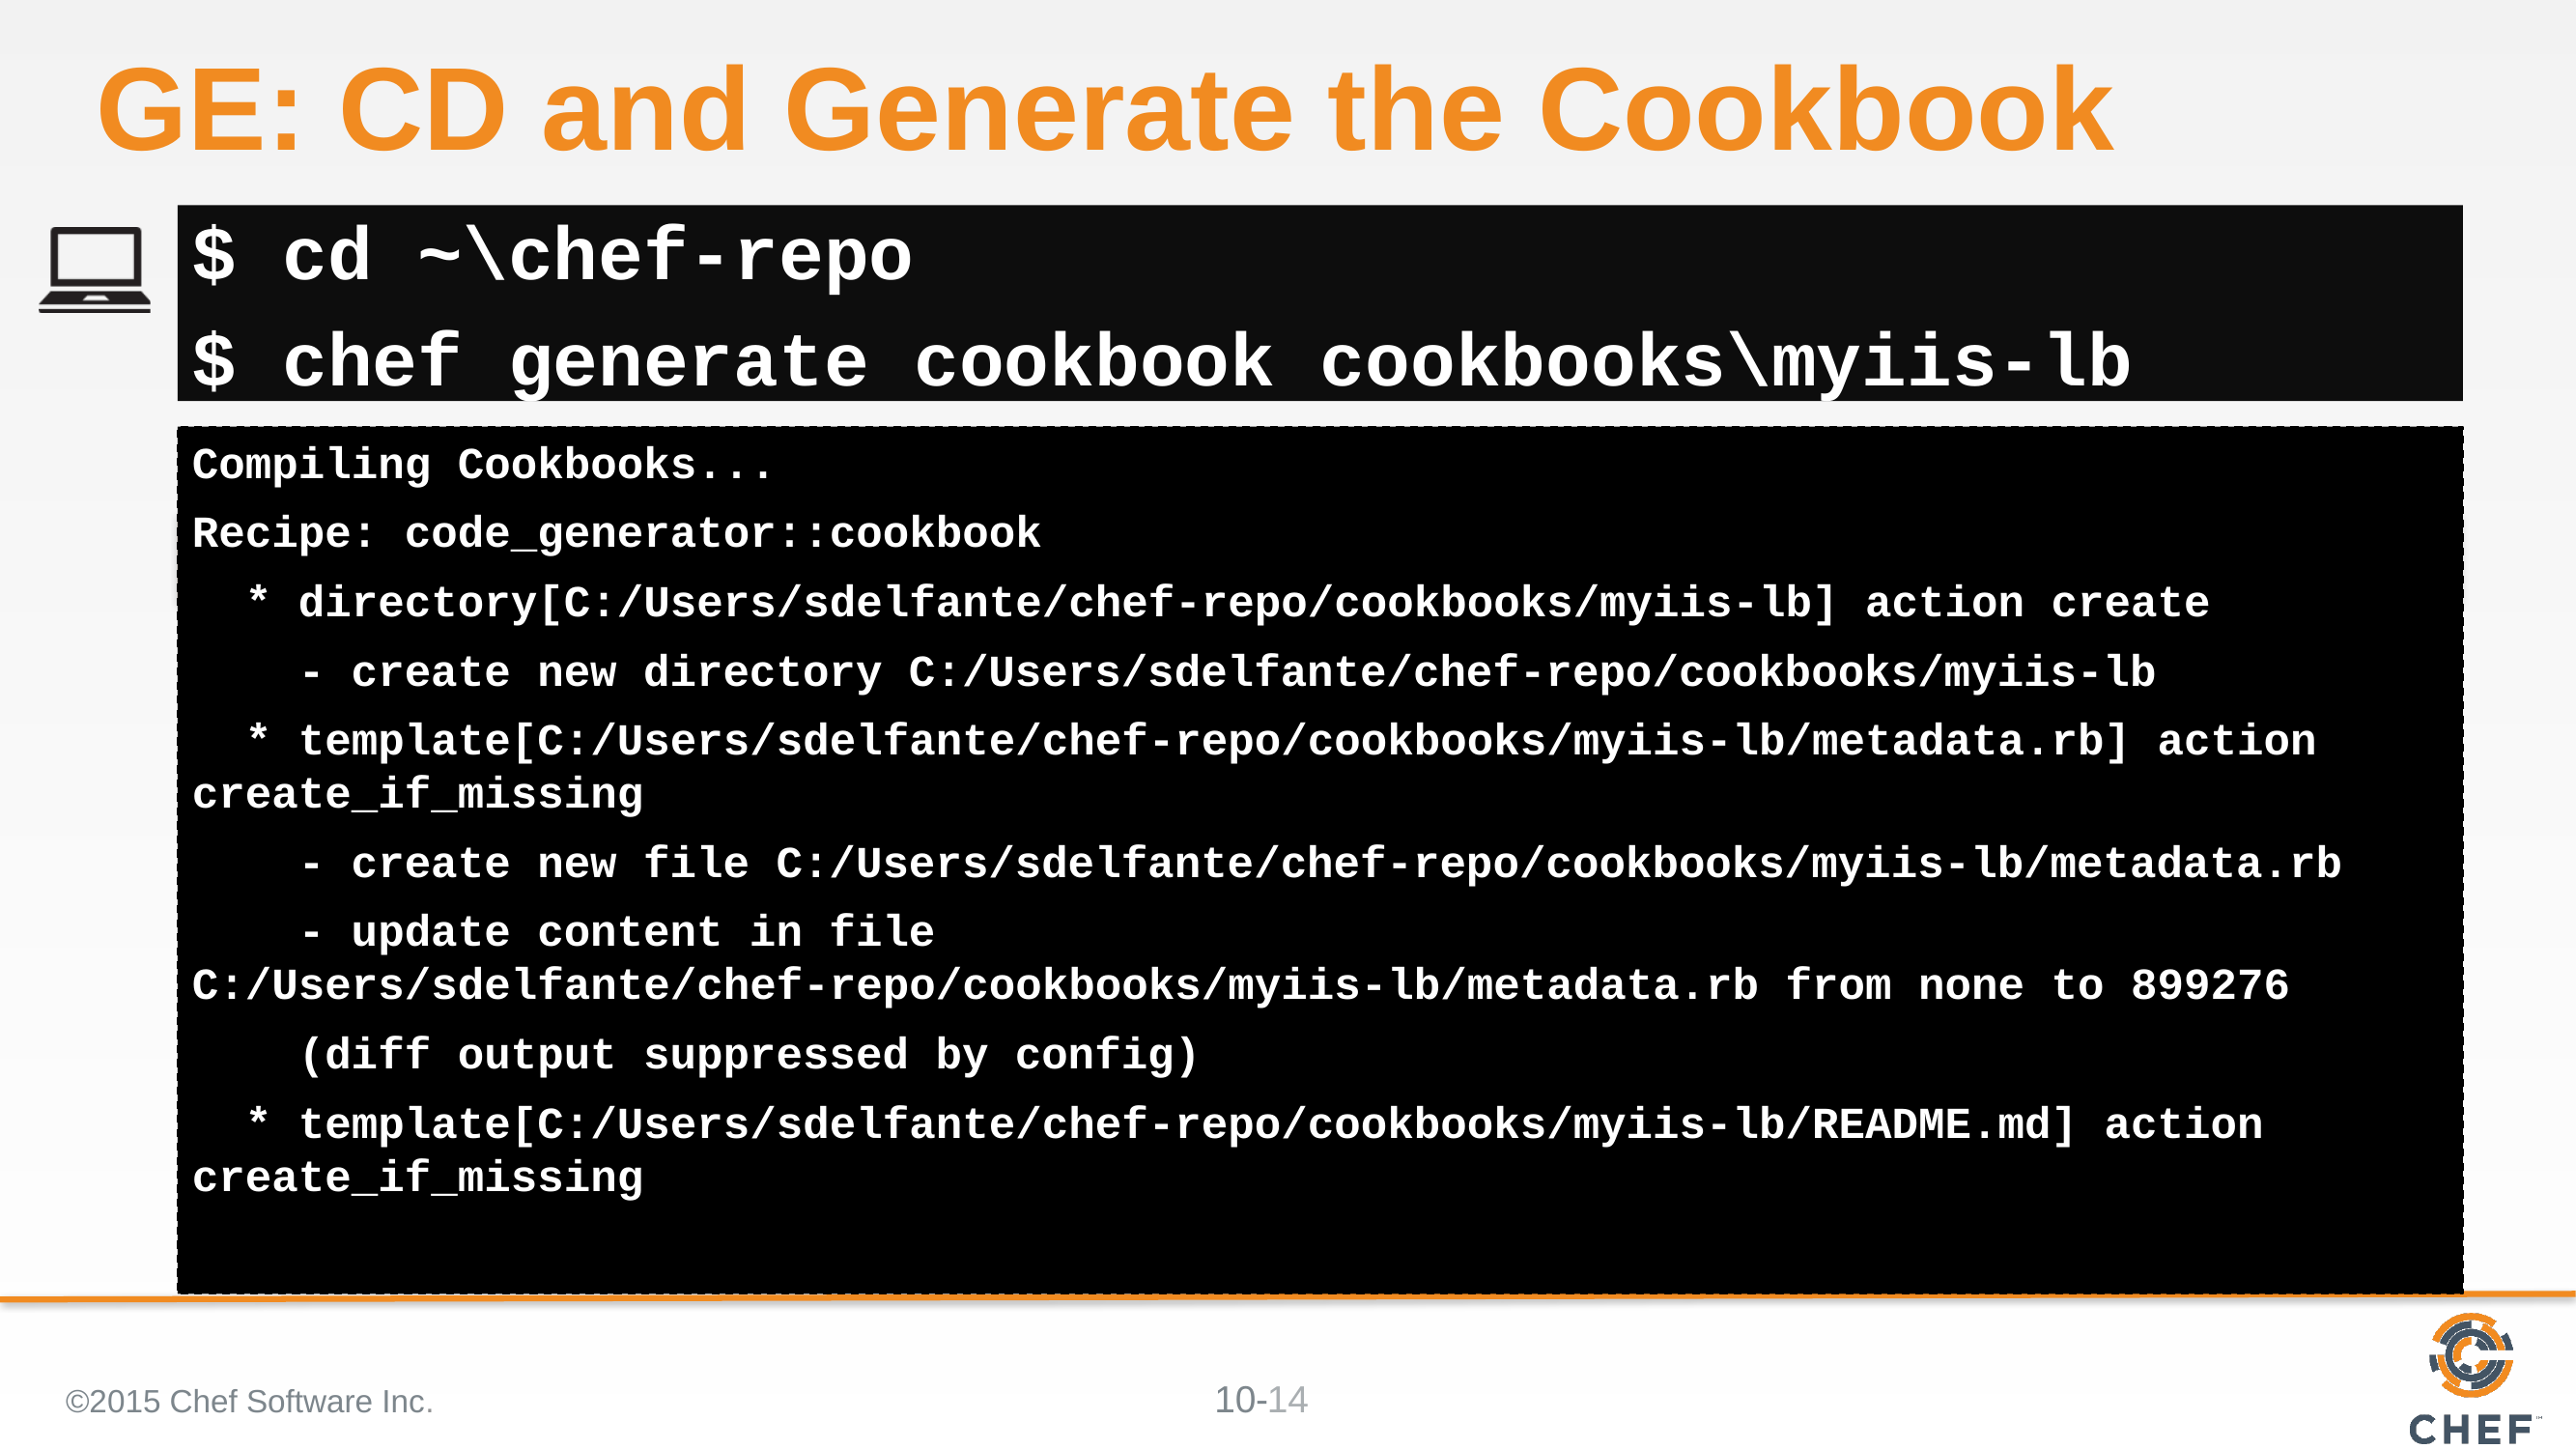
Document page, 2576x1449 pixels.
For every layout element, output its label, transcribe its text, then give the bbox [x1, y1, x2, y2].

picture [2399, 1297, 2550, 1449]
list $ cd ~\chef-repo $ chef generate cookbook cookbooks\myiis-lb [177, 205, 2463, 402]
footer ©2015 Chef Software Inc. [51, 1359, 952, 1440]
title GE: CD and Generate the Cookbook [96, 48, 2463, 180]
slide_number 14 [998, 1359, 1578, 1437]
list Compiling Cookbooks... Recipe: code_generator::cookbook * directory[C:/Users/sdelfante/chef-repo/cookbooks/myiis-lb] action create - create new directory C:/Users/sdelfante/chef-repo/cookbooks/myiis-lb * template[C:/Users/sdelfante/chef-repo/cookbooks/myiis-lb/metadata.rb] action create_if_missing - create new file C:/Users/sdelfante/chef-repo/cookbooks/myiis-lb/metadata.rb - update content in file C:/Users/sdelfante/chef-repo/cookbooks/myiis-lb/metadata.rb from none to 899276 (diff output suppressed by config) * template[C:/Users/sdelfante/chef-repo/cookbooks/myiis-lb/README.md] action create_if_missing [177, 426, 2464, 1294]
